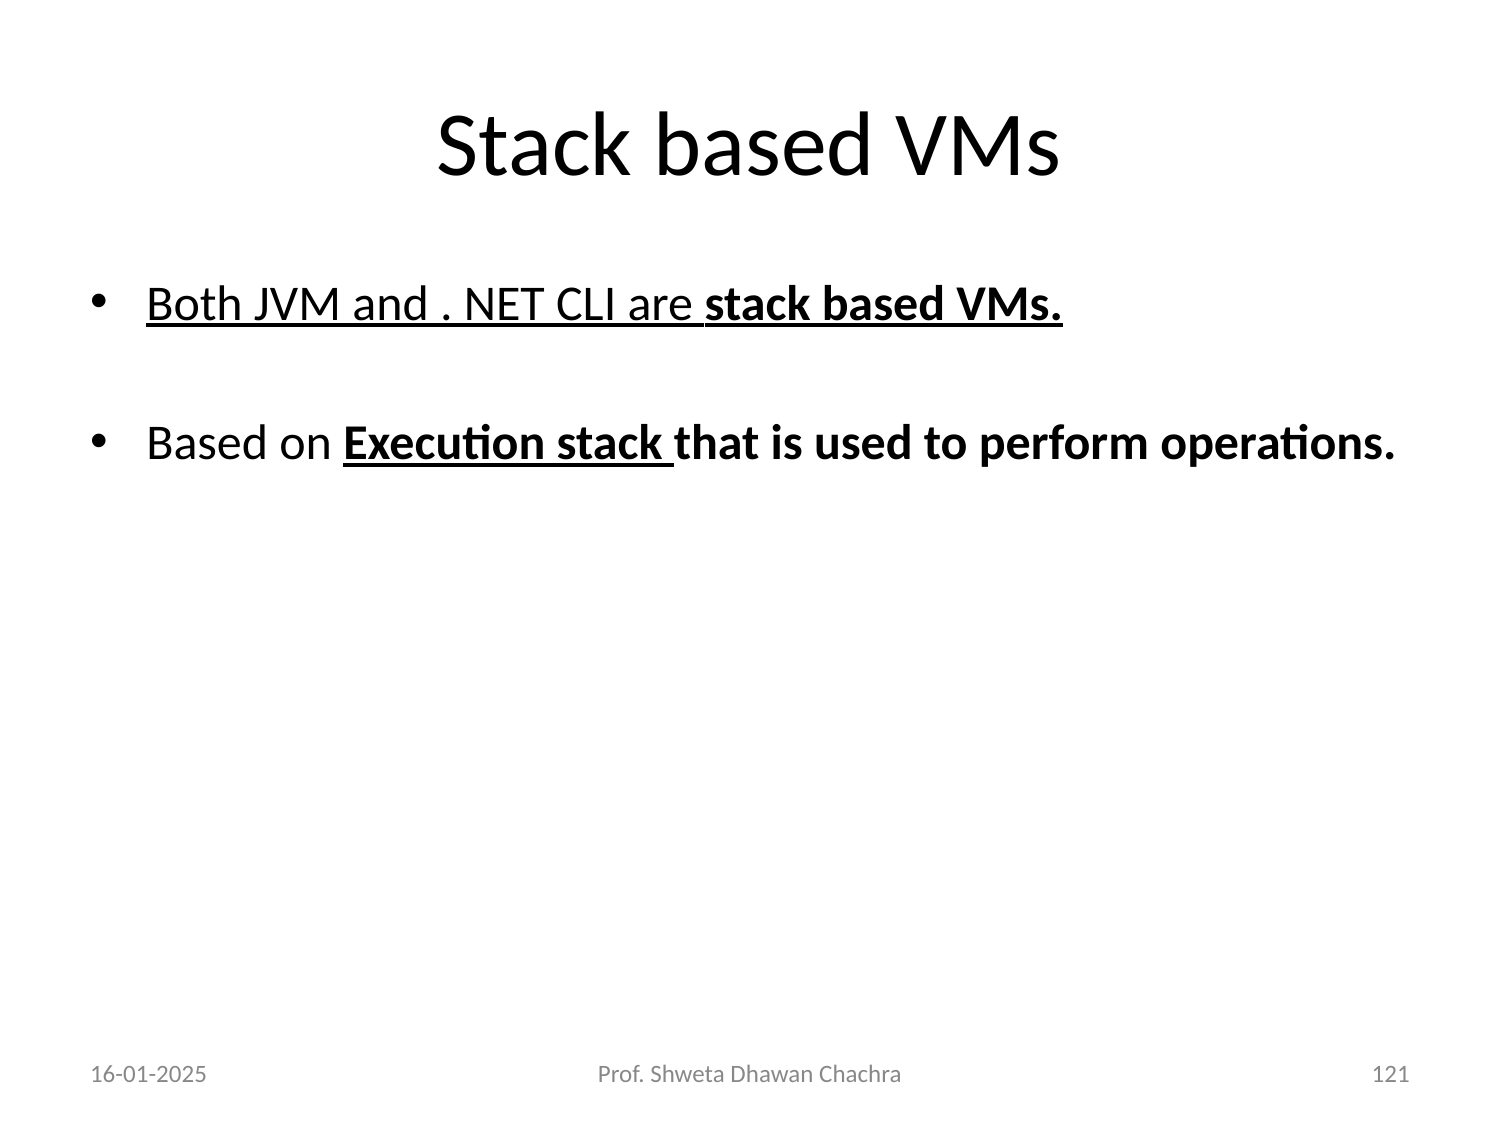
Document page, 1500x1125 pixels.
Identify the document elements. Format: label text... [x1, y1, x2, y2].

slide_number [75, 1042, 425, 1103]
title Stack based VMs [75, 45, 1425, 233]
list Both JVM and . NET CLI are stack based VMs. Based on Execution stack that is used to perform operations. [75, 262, 1425, 1005]
footer Prof. Shweta Dhawan Chachra [512, 1042, 988, 1103]
slide_number ‹#› [1074, 1042, 1425, 1103]
